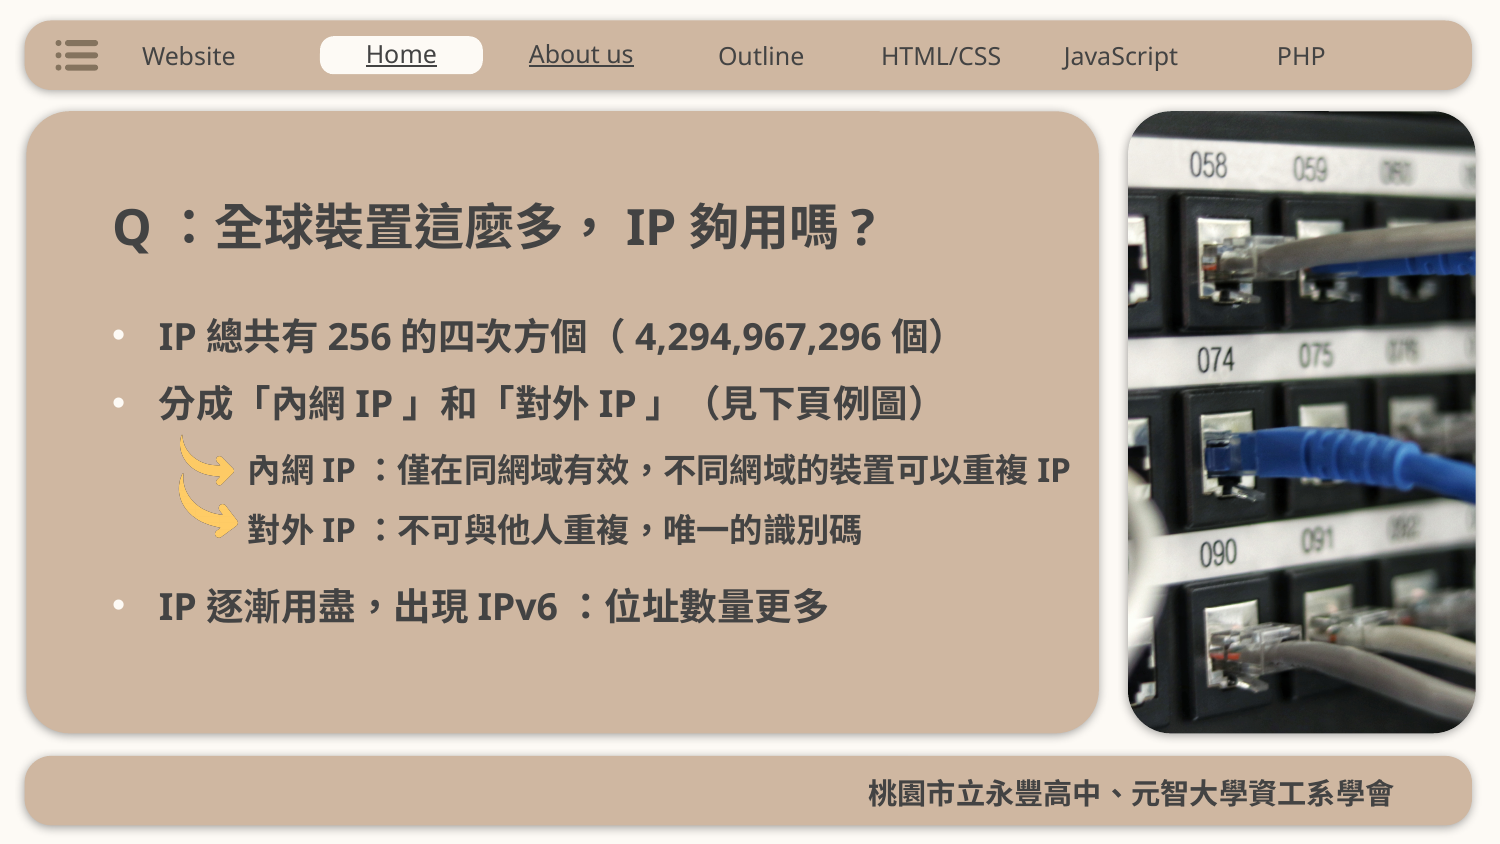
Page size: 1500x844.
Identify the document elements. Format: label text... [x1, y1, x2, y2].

text_box JavaScript [1039, 36, 1203, 75]
text_box HTML/CSS [859, 36, 1023, 75]
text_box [55, 39, 99, 71]
text_box 內網IP：僅在同網域有效，不同網域的裝置可以重複IP 對外IP：不可與他人重複，唯一的識別碼 [233, 421, 1122, 557]
picture [1127, 110, 1476, 734]
text_box 桃園市立永豐高中、元智大學資工系學會 [825, 776, 1438, 810]
text_box IP總共有256的四次方個（4,294,967,296個） 分成「內網IP」和「對外IP」（見下頁例圖） IP逐漸用盡，出現IPv6：位址數量更多 [97, 282, 1081, 635]
text_box Website [127, 39, 290, 72]
text_box PHP [1219, 36, 1383, 75]
text_box [26, 111, 1099, 734]
text_box Home [319, 36, 483, 75]
picture [173, 433, 244, 542]
text_box About us [499, 36, 663, 75]
text_box Outline [679, 36, 843, 75]
title Q：全球裝置這麼多，IP夠用嗎? [97, 180, 903, 266]
